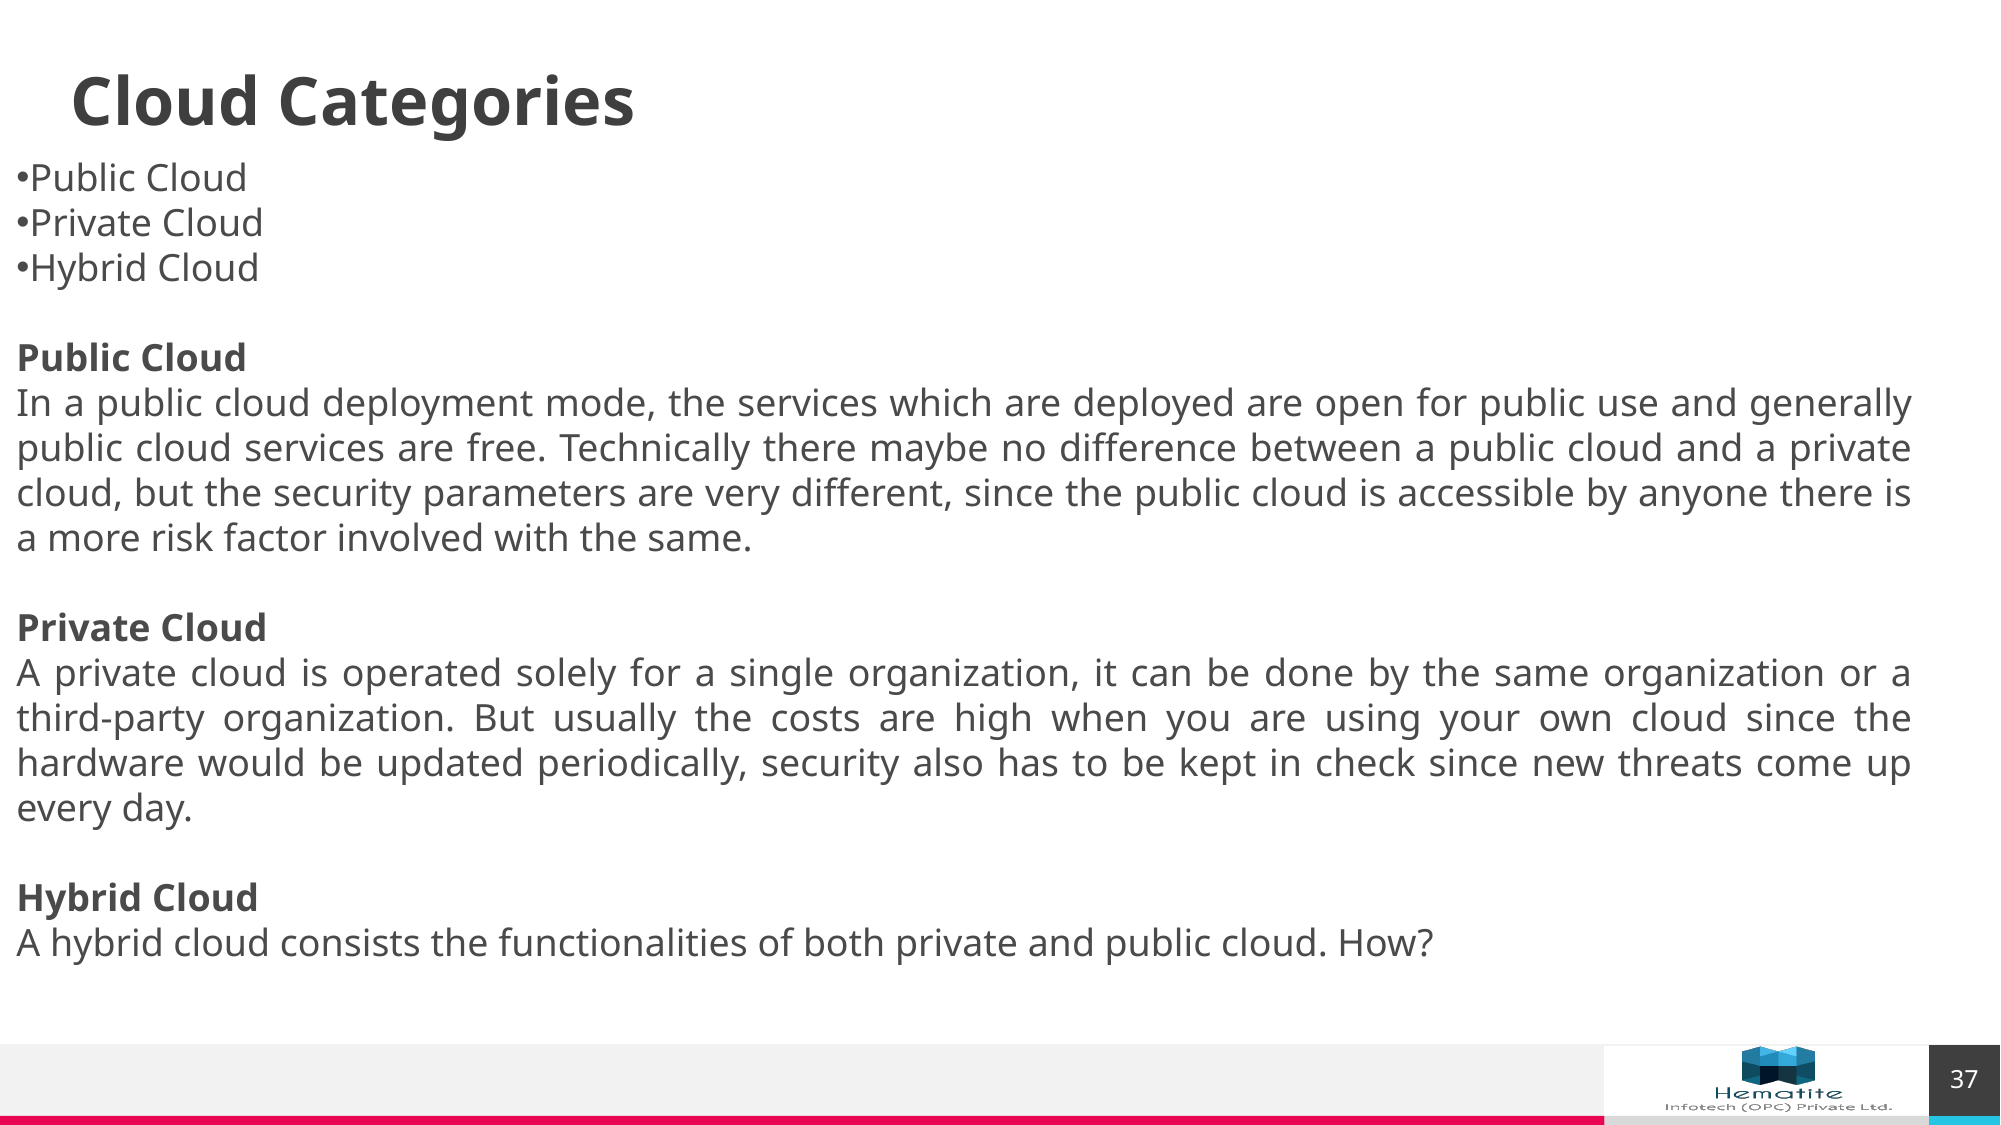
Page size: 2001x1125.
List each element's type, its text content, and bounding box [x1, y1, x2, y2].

slide_number 37 [1929, 1045, 2000, 1116]
text_box Public Cloud Private Cloud Hybrid Cloud Public Cloud In a public cloud deployment mode, the services which are deployed are open for public use and generally public cloud services are free. Technically there maybe no difference between a public cloud and a private cloud, but the security parameters are very different, since the public cloud is accessible by anyone there is a more risk factor involved with the same. Private Cloud A private cloud is operated solely for a single organization, it can be done by the same organization or a third-party organization. But usually the costs are high when you are using your own cloud since the hardware would be updated periodically, security also has to be kept in check since new threats come up every day. Hybrid Cloud A hybrid cloud consists the functionalities of both private and public cloud. How? [1, 146, 1930, 972]
title Cloud Categories [70, 67, 1930, 139]
picture [1645, 1043, 1907, 1115]
